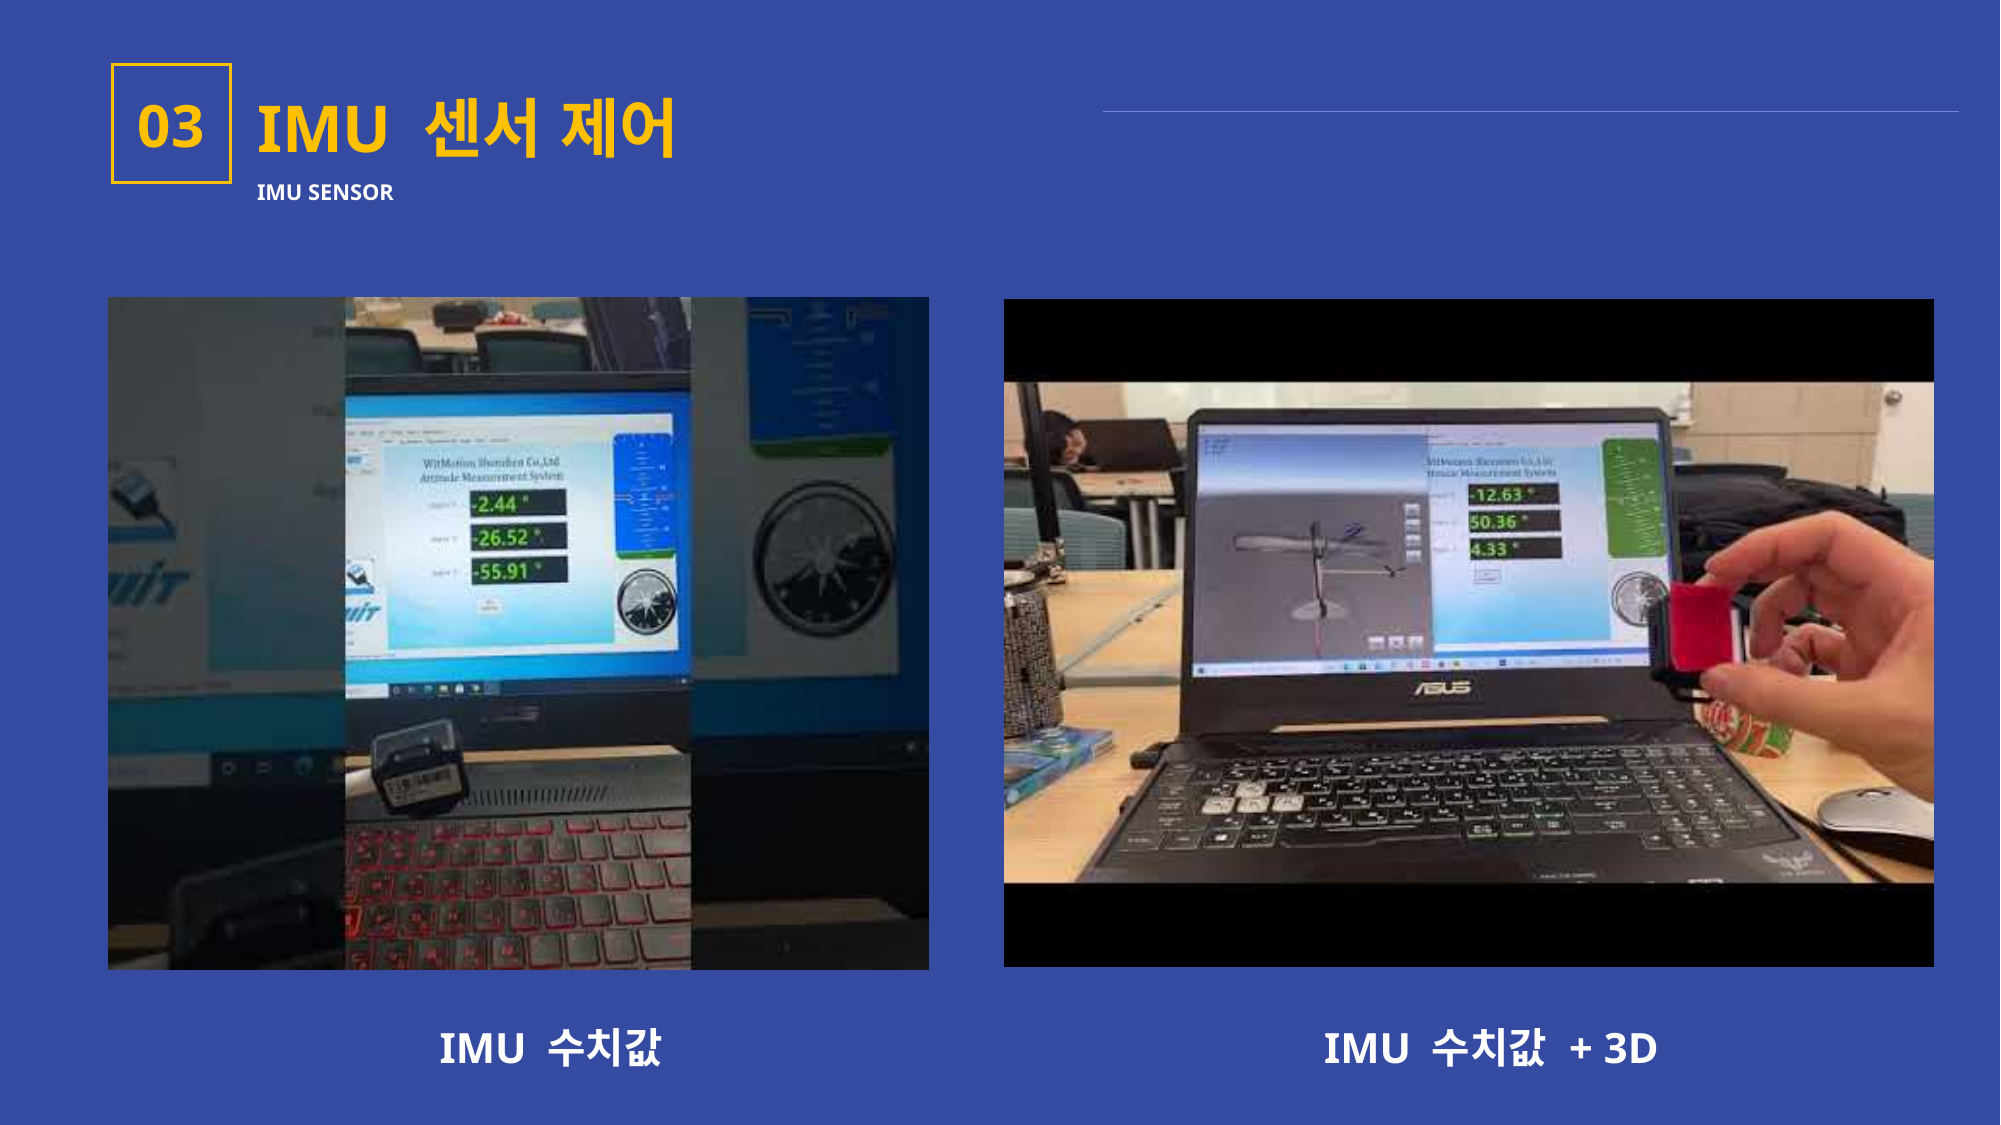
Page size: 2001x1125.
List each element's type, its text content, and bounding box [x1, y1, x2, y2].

text_box IMU 수치값 + 3D [1309, 988, 1719, 1079]
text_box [1003, 298, 1935, 968]
text_box 03 [112, 64, 231, 183]
text_box IMU 수치값 [424, 988, 834, 1079]
text_box IMU 센서 제어 IMU SENSOR [242, 41, 1206, 213]
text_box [107, 296, 930, 971]
